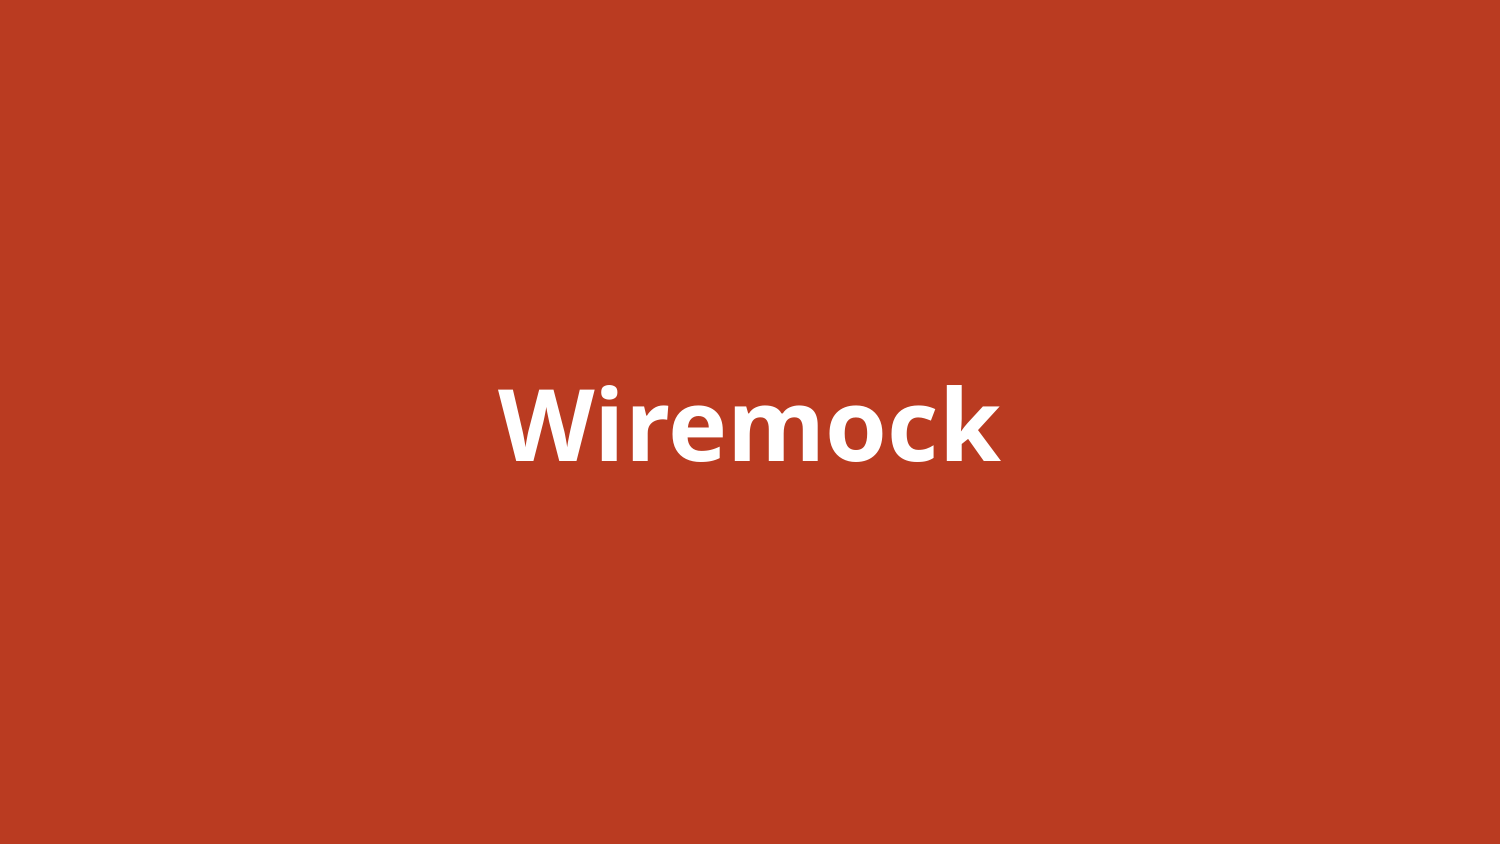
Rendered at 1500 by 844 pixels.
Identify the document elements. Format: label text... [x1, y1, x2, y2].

title Wiremock [161, 135, 1339, 709]
